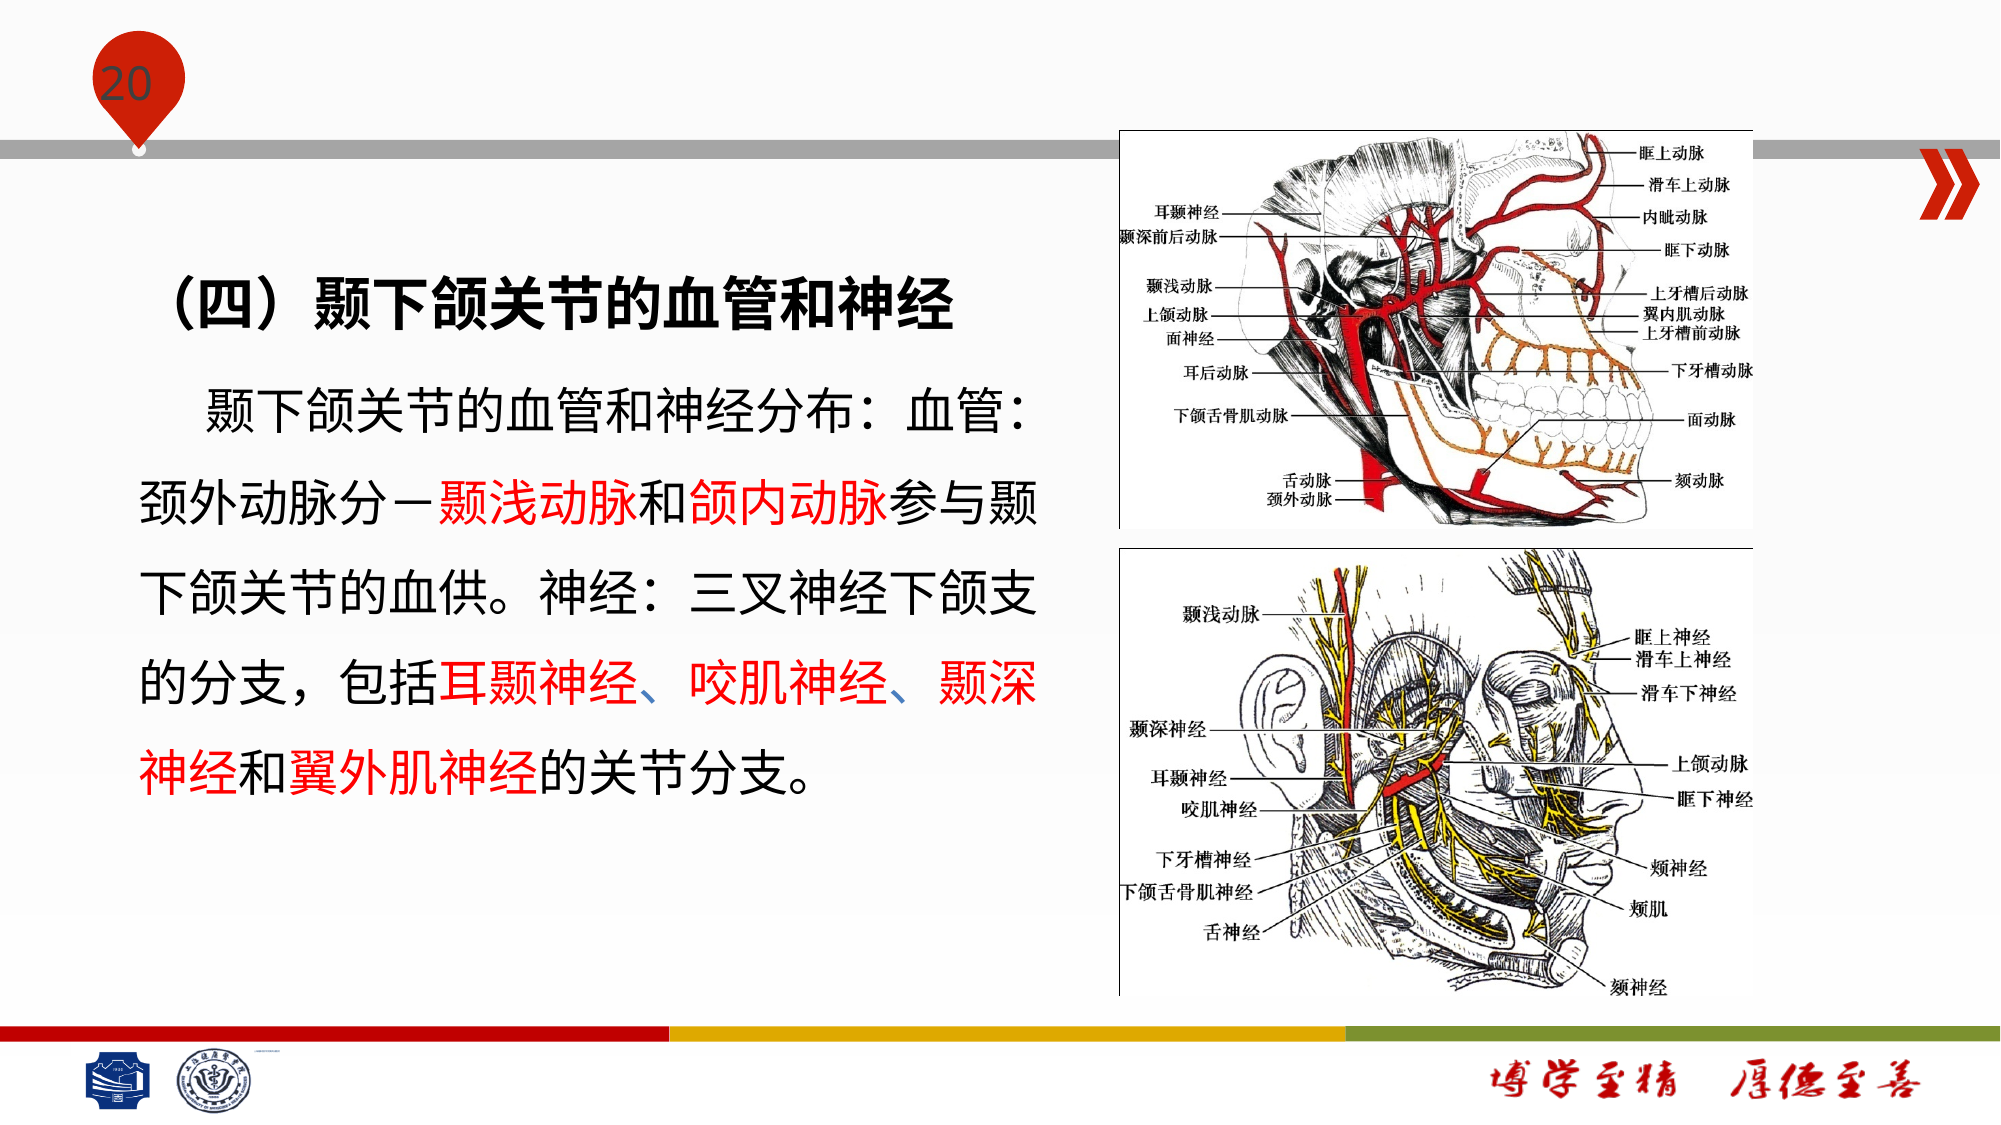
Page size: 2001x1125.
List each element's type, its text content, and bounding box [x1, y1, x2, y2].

picture [1458, 1043, 1955, 1124]
text_box [128, 642, 1113, 718]
picture [1118, 130, 1754, 529]
picture [70, 1042, 260, 1121]
text_box （四）颞下颌关节的血管和神经 颞下颌关节的血管和神经分布：血管：颈外动脉分－颞浅动脉和颌内动脉参与颞下颌关节的血供。神经：三叉神经下颌支的分支，包括耳颞神经、咬肌神经、颞深神经和翼外肌神经的关节分支。 [123, 224, 1091, 1019]
picture [1118, 548, 1754, 996]
